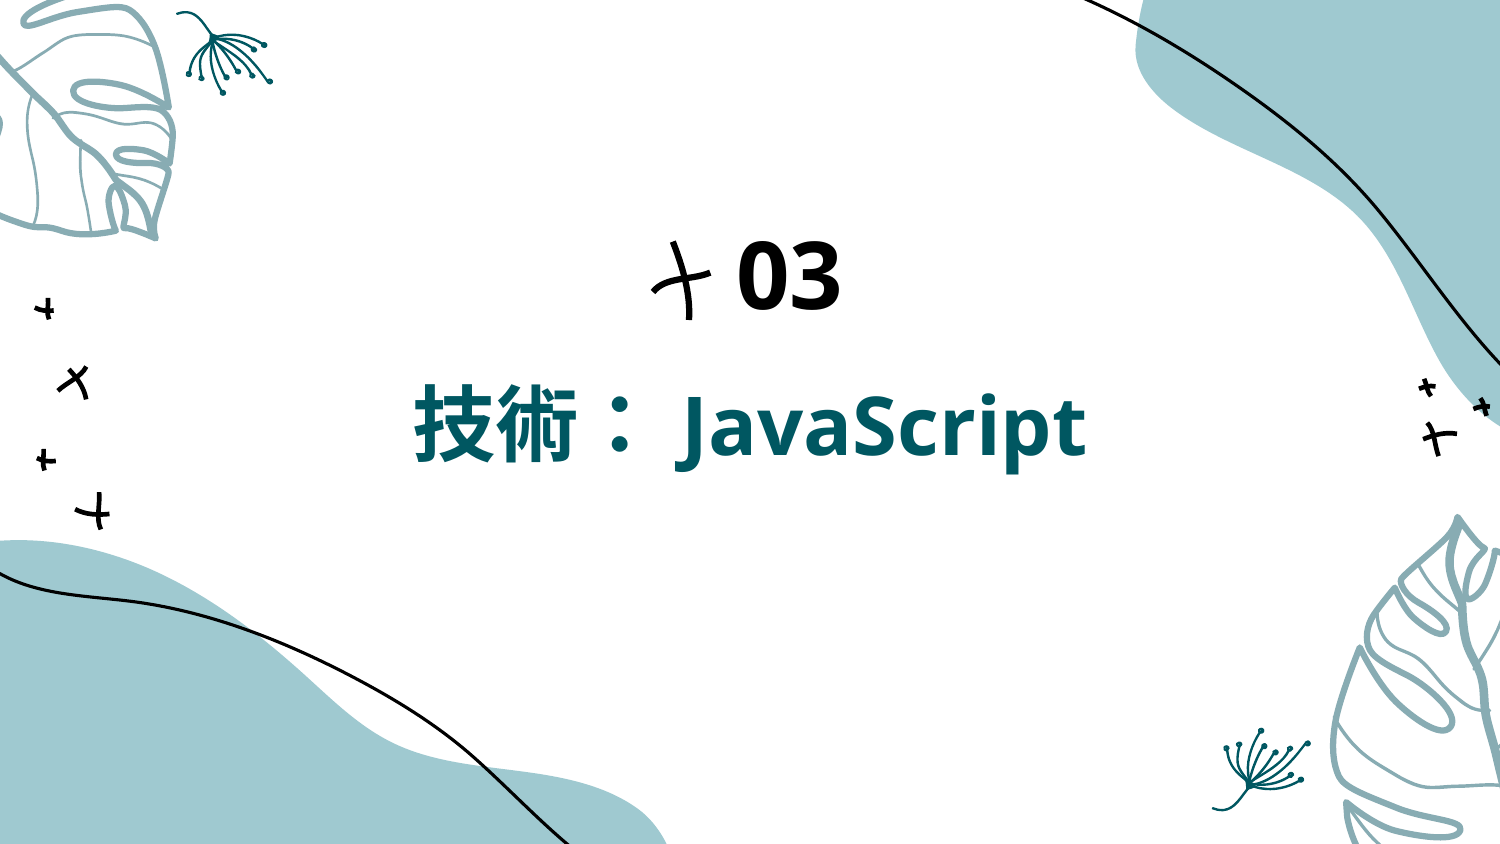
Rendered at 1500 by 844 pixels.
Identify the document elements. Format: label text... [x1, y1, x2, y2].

title 技術：JavaScript [118, 352, 1382, 491]
title 03 [720, 218, 952, 344]
